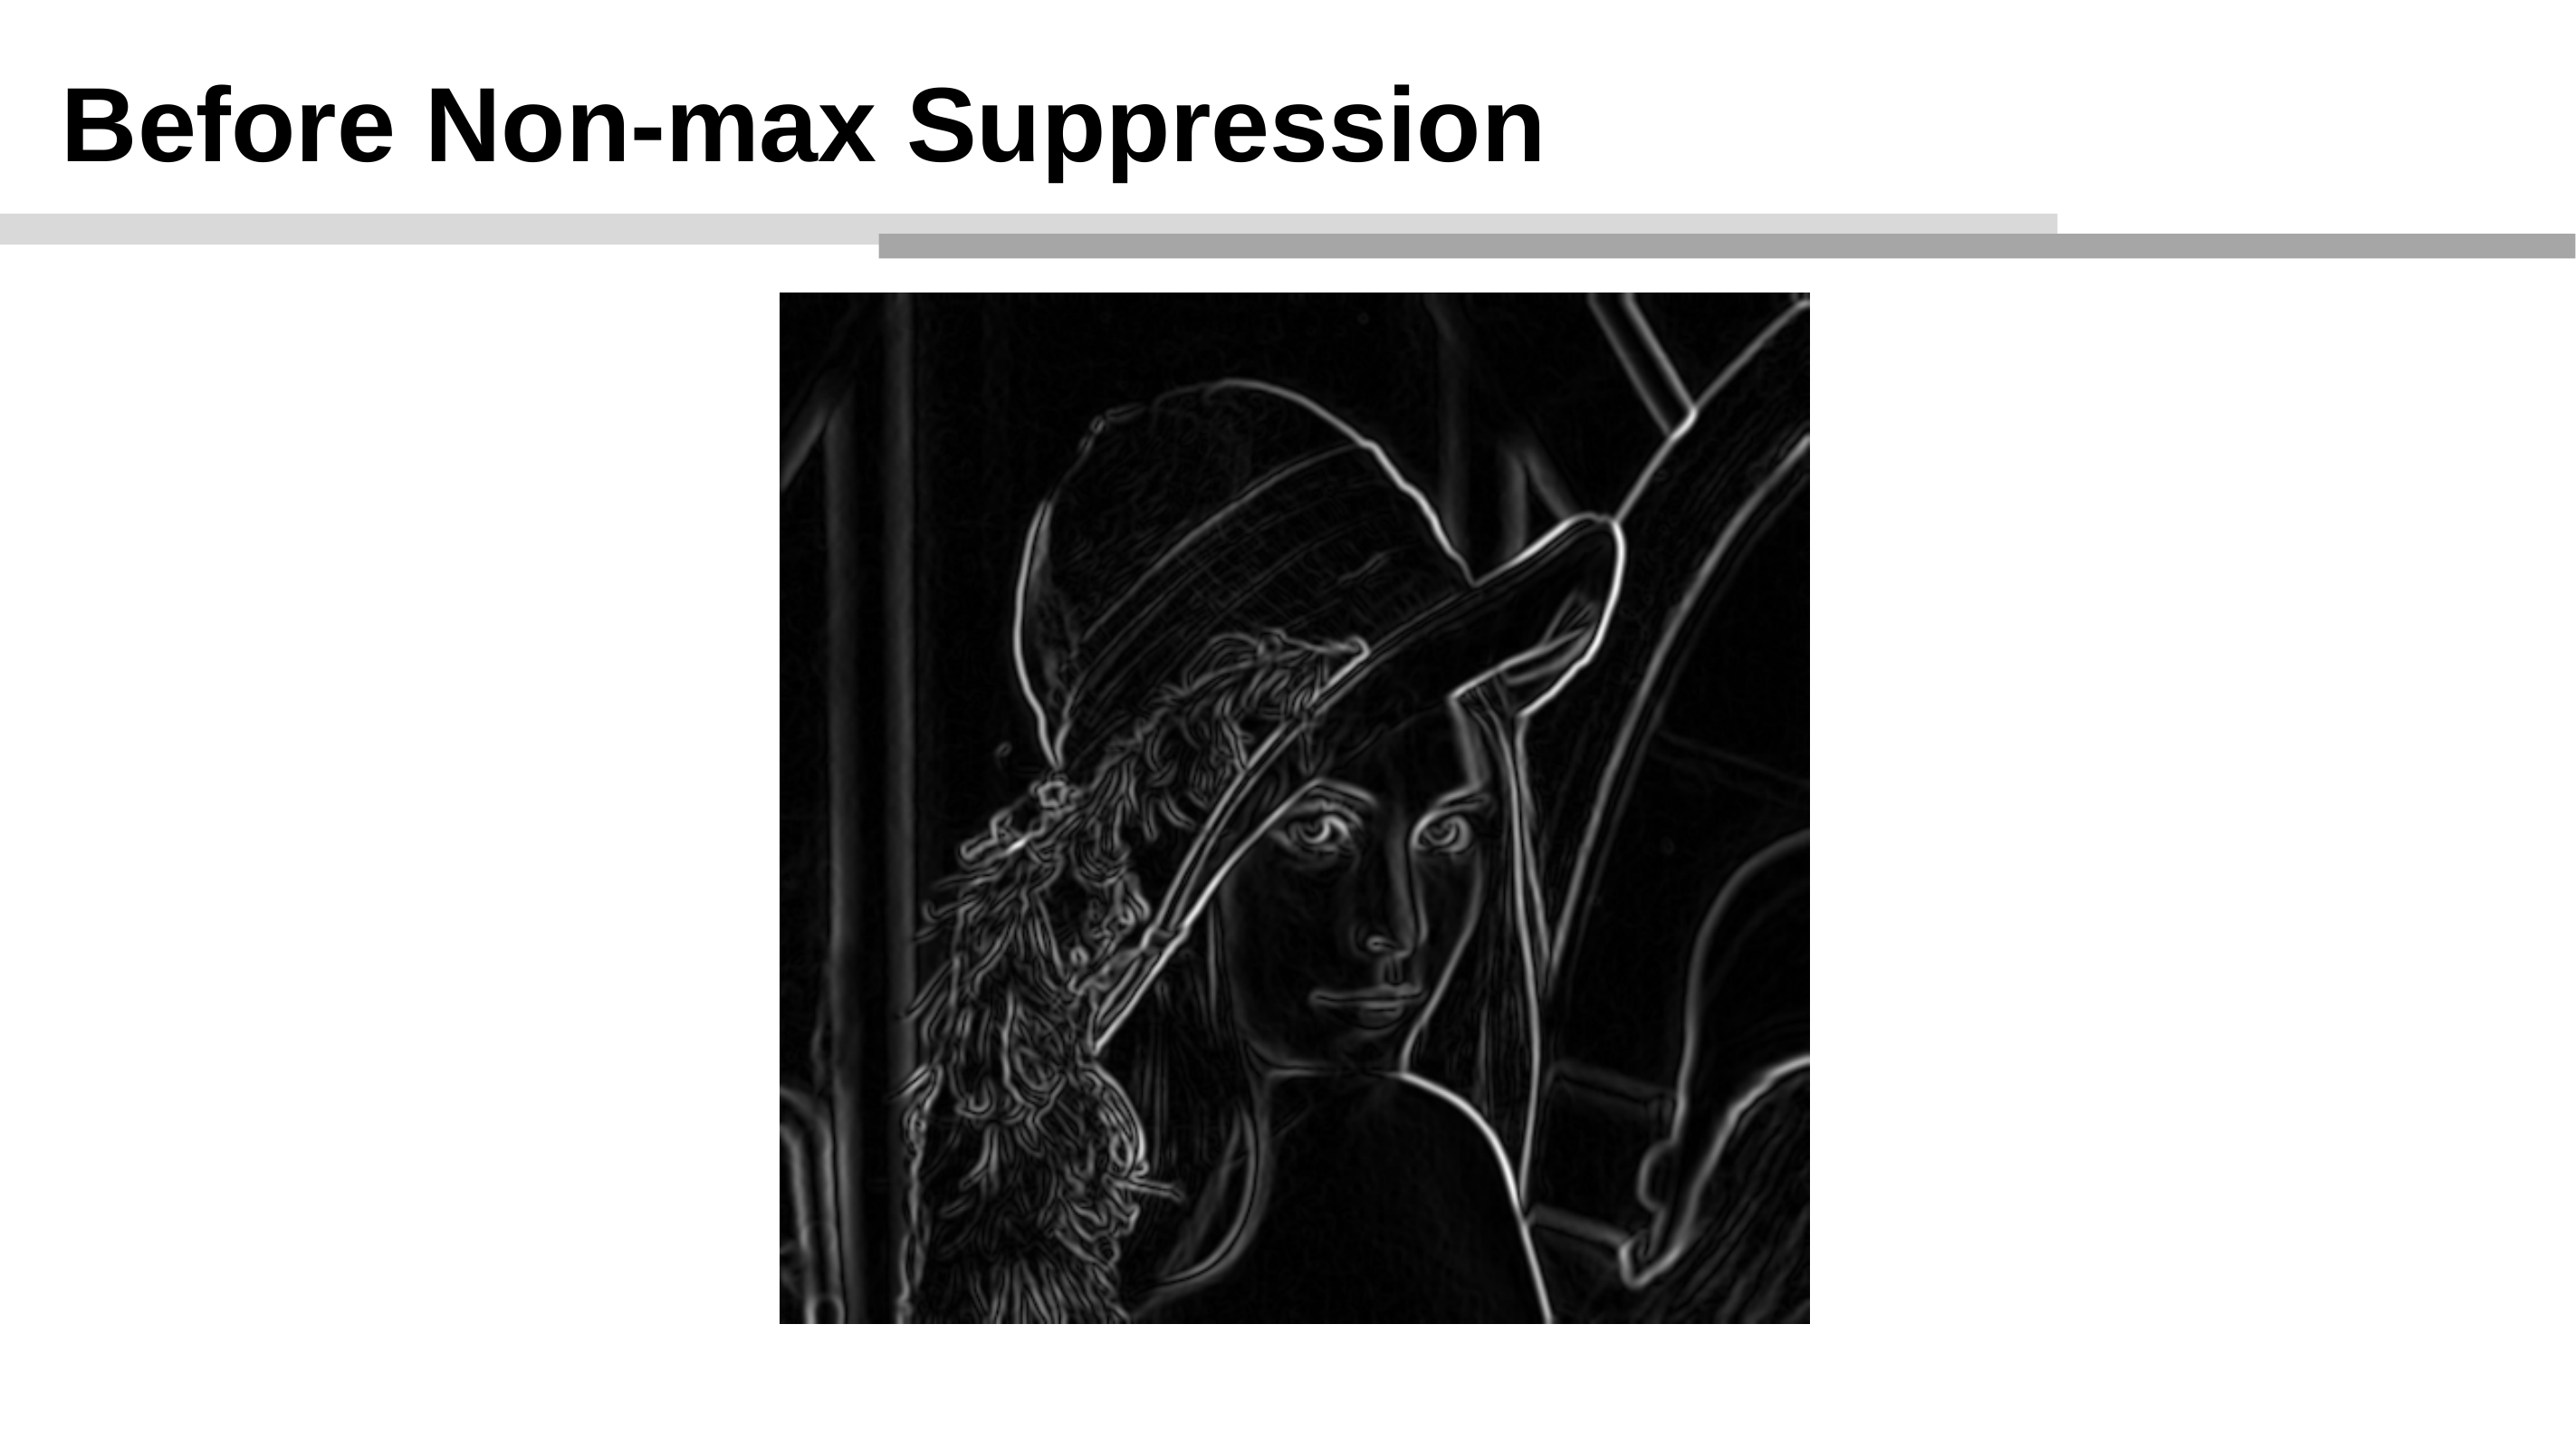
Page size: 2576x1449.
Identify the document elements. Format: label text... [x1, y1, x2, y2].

title Before Non-max Suppression [47, 29, 2524, 226]
picture [780, 293, 1810, 1324]
